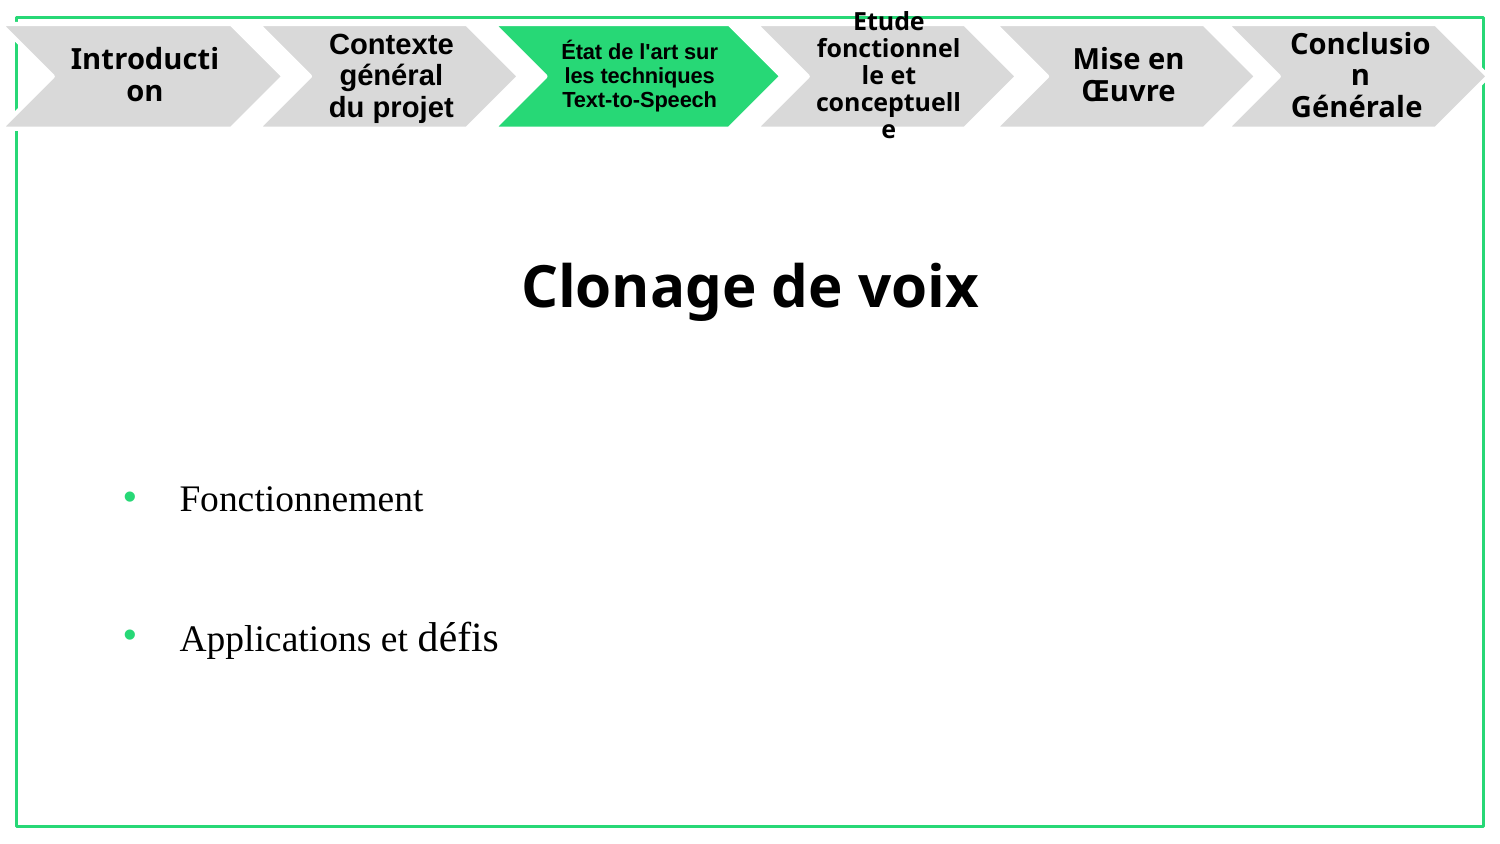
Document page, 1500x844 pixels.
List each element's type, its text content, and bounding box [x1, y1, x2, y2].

title Clonage de voix [118, 234, 1382, 351]
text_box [0, 0, 1489, 173]
subtitle Fonctionnement Applications et défis [89, 459, 1382, 802]
